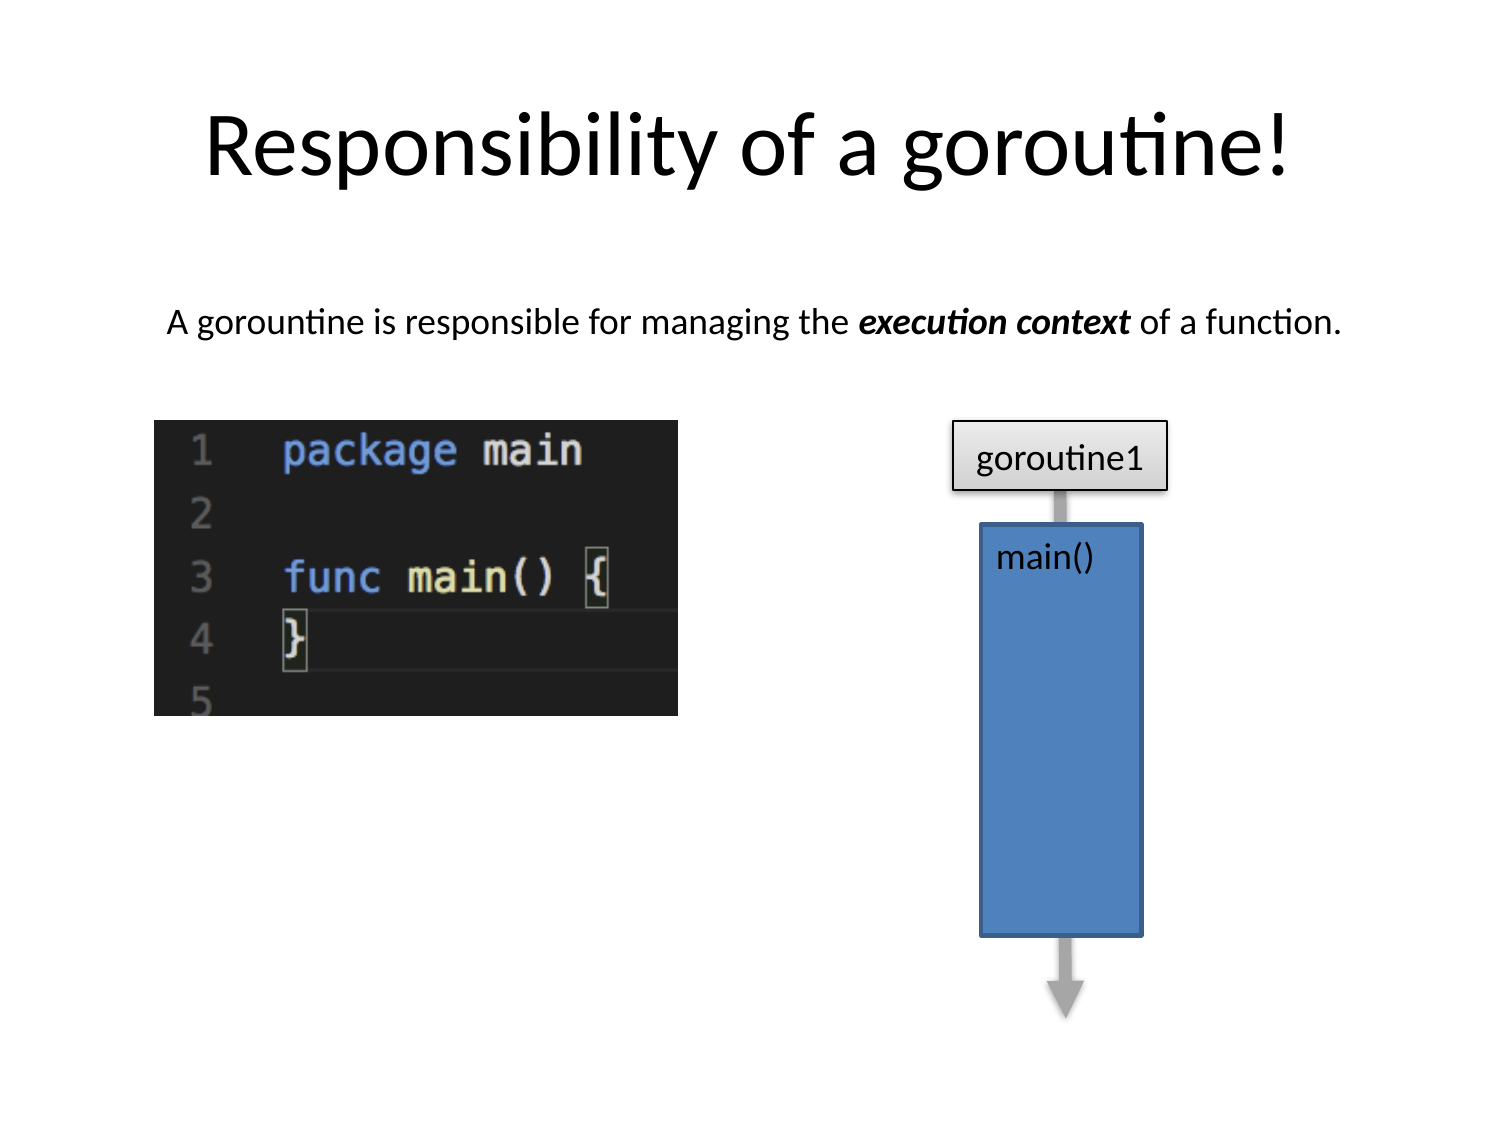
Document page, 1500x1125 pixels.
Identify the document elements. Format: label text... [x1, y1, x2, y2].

text_box goroutine1 [952, 420, 1168, 491]
text_box main() [1071, 524, 1142, 585]
picture [154, 420, 678, 716]
title Responsibility of a goroutine! [75, 45, 1425, 233]
text_box [979, 522, 1054, 938]
text_box [1071, 522, 1144, 938]
text_box main() [981, 524, 1054, 585]
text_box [1059, 489, 1067, 1019]
text_box A gorountine is responsible for managing the execution context of a function. [151, 289, 1358, 350]
